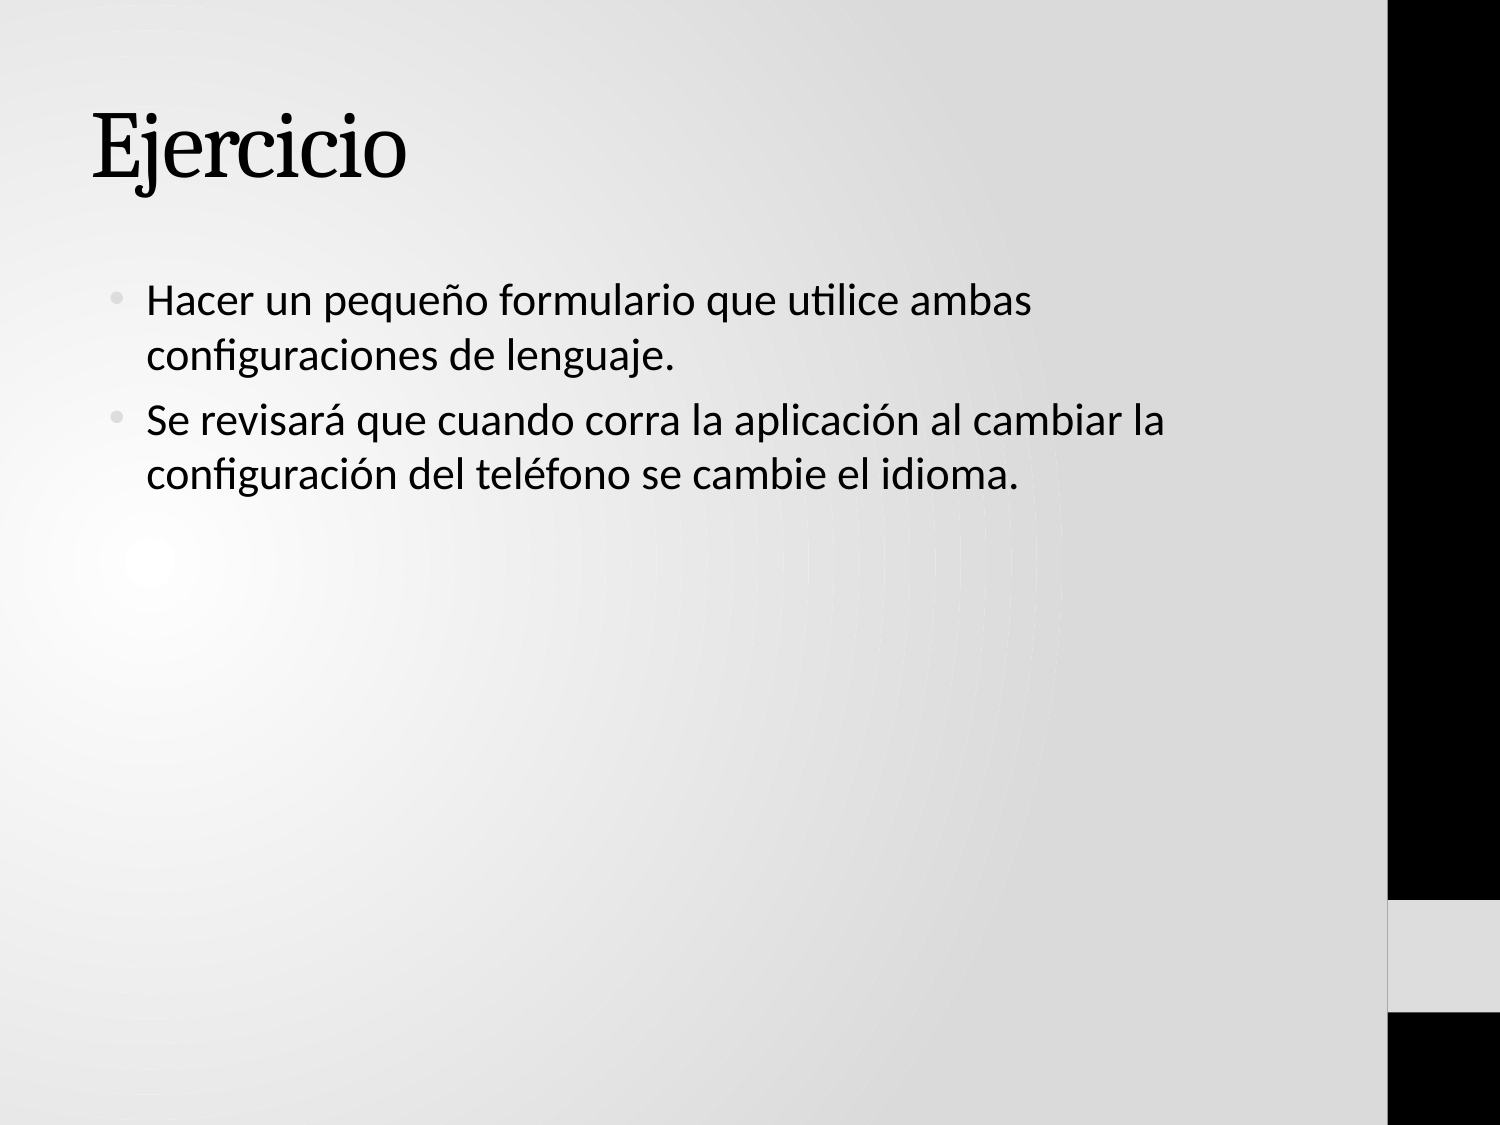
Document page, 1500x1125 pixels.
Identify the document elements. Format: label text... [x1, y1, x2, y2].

title Ejercicio [75, 45, 1325, 233]
list Hacer un pequeño formulario que utilice ambas configuraciones de lenguaje. Se revisará que cuando corra la aplicación al cambiar la configuración del teléfono se cambie el idioma. [75, 262, 1325, 1050]
